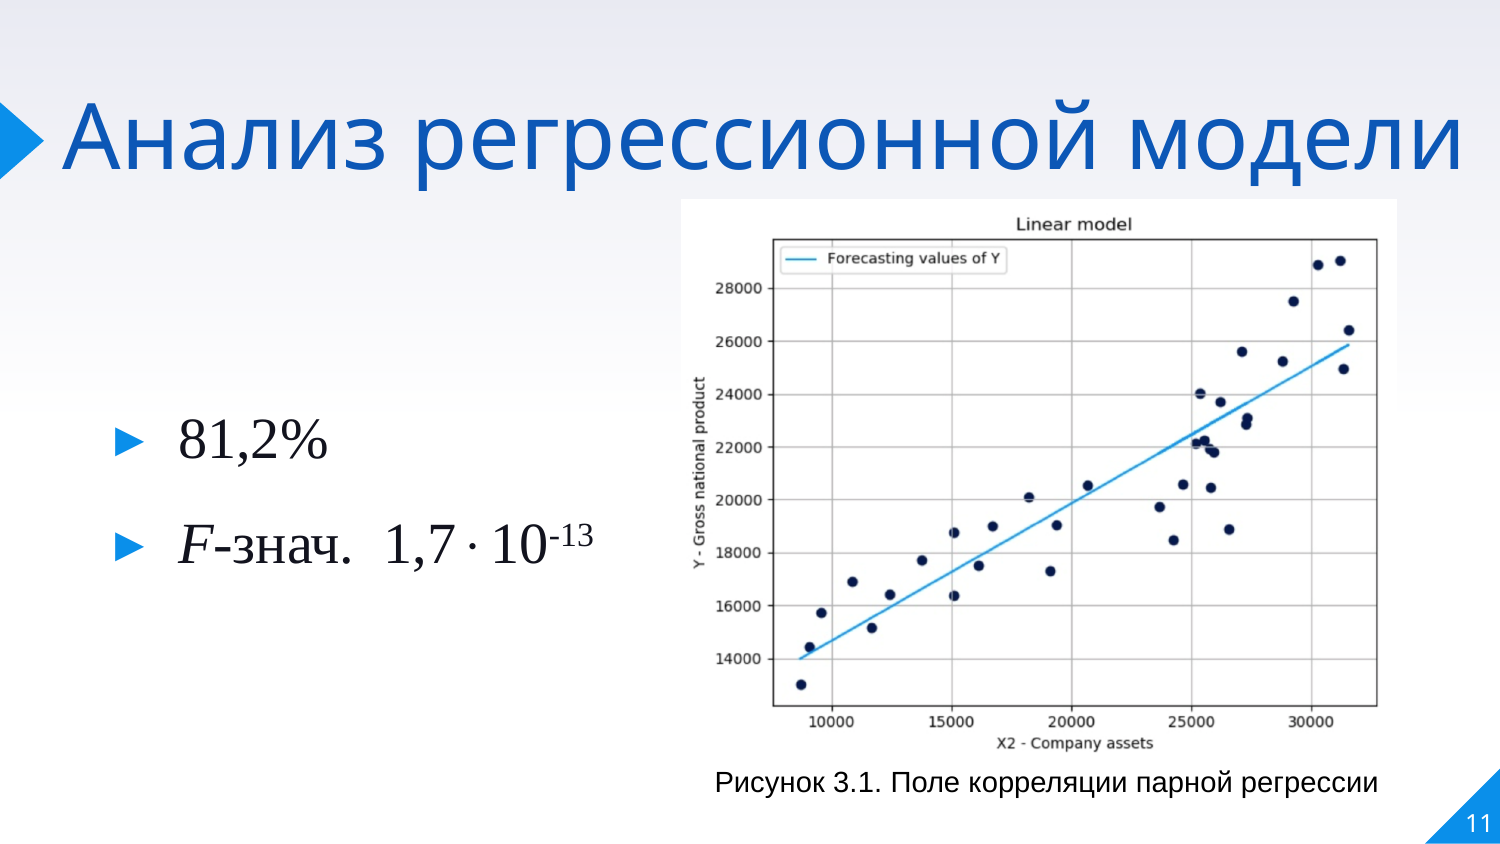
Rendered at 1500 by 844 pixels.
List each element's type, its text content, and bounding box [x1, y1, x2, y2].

title Анализ регрессионной модели [62, 99, 1500, 277]
text_box Рисунок 3.1. Поле корреляции парной регрессии [699, 768, 1395, 841]
slide_number 11 [1418, 760, 1494, 838]
picture [681, 198, 1398, 761]
